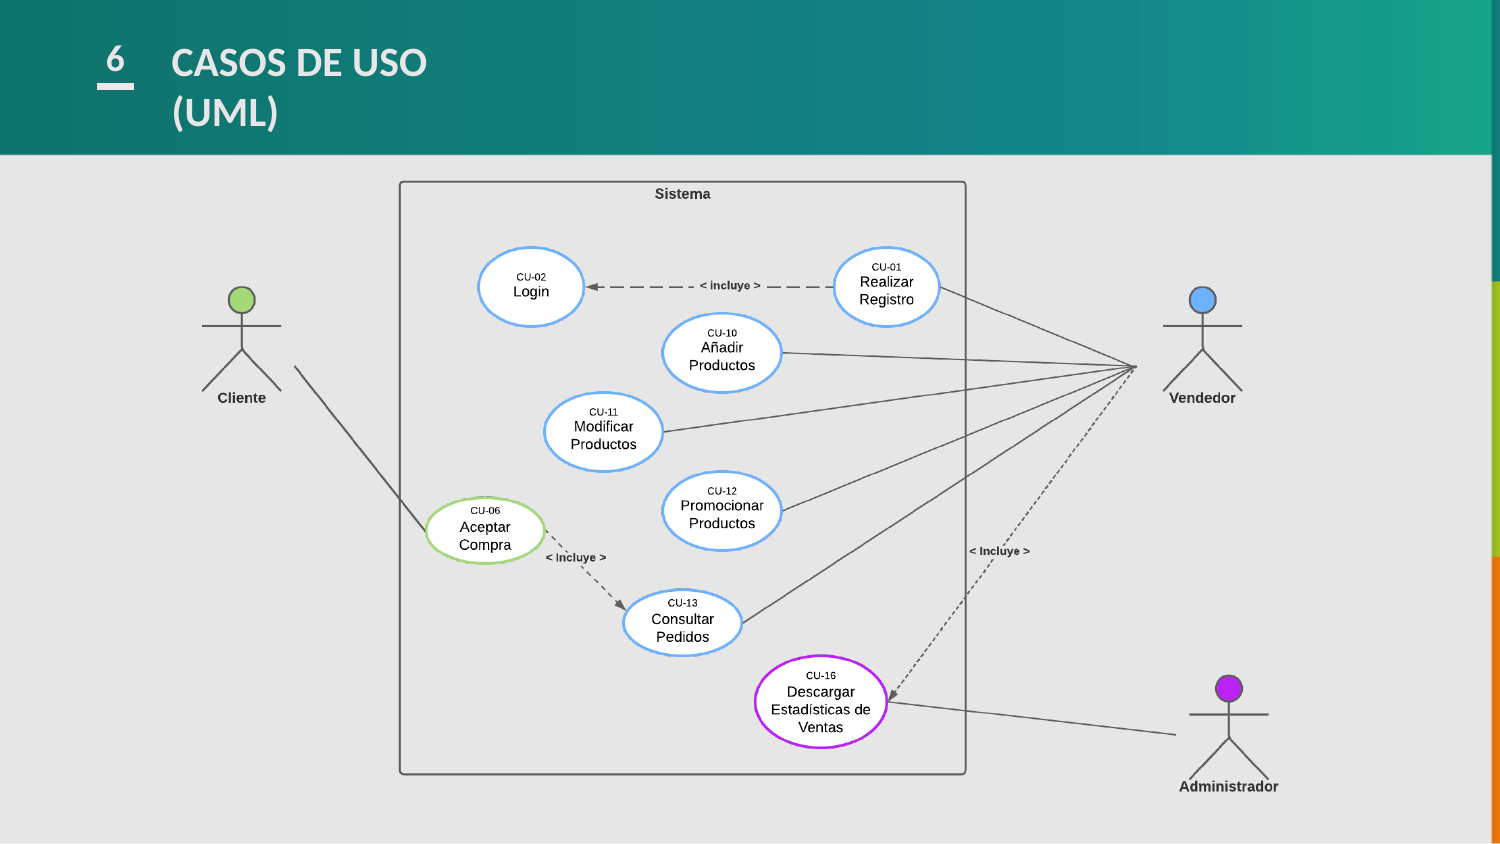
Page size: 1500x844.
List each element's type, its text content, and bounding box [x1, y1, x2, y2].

picture [0, 0, 1500, 844]
text_box 6 [90, 26, 137, 87]
text_box CASOS DE USO (UML) [156, 27, 546, 143]
